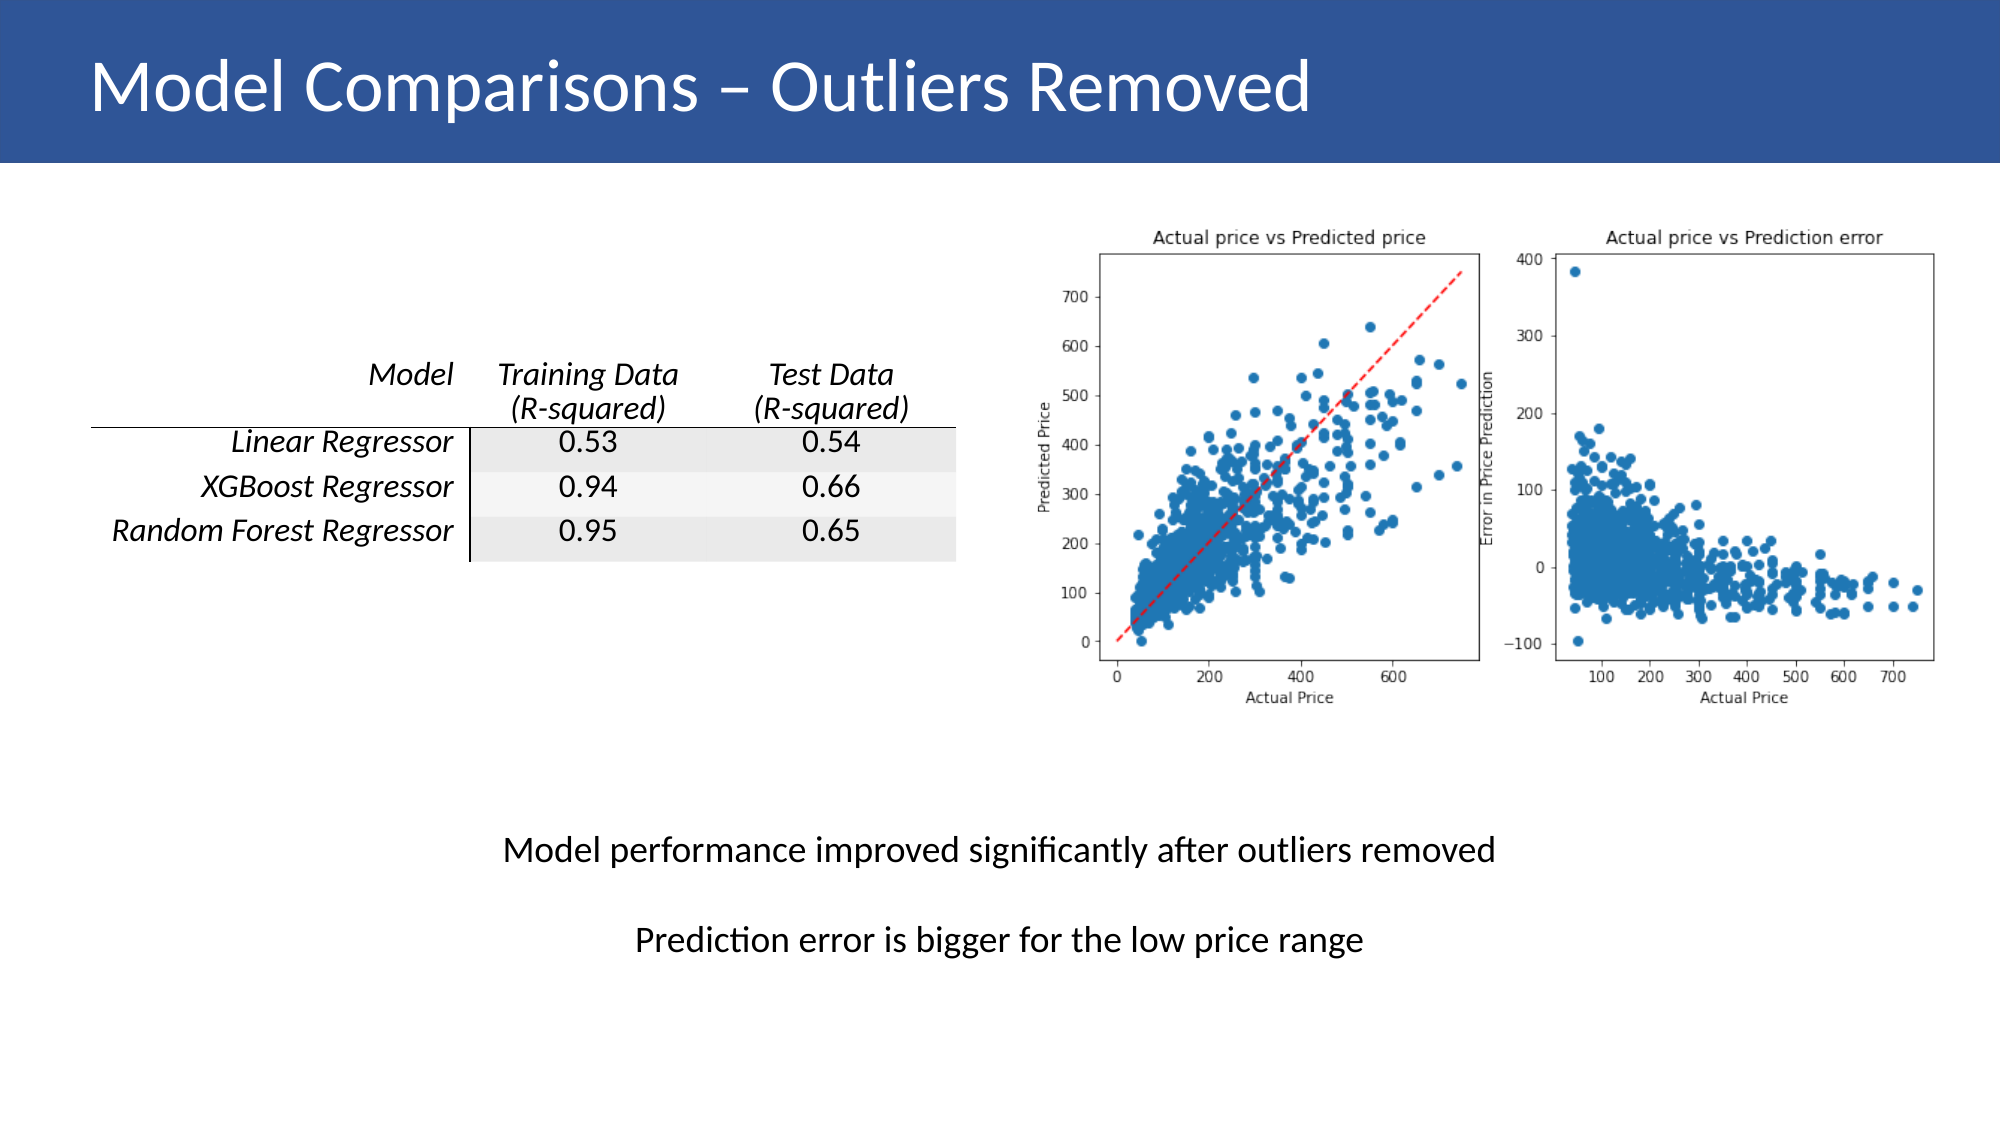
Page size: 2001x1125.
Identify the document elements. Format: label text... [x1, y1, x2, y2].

table_header Training Data (R-squared) [470, 361, 707, 427]
text_box Model performance improved significantly after outliers removed Prediction error is bigger for the low price range [322, 817, 1678, 1012]
table_cell 0.54 [707, 428, 956, 472]
table_cell 0.95 [471, 517, 707, 562]
table_cell XGBoost Regressor [91, 472, 469, 517]
table_cell Random Forest Regressor [91, 517, 469, 562]
table_cell 0.66 [707, 472, 956, 517]
text_box Model Comparisons – Outliers Removed [0, 0, 2000, 163]
table_header Test Data (R-squared) [707, 361, 956, 427]
picture [1029, 219, 1944, 717]
table_header Model [91, 361, 470, 427]
table_cell Linear Regressor [91, 428, 469, 472]
table_cell 0.94 [471, 472, 707, 517]
table_cell 0.53 [471, 428, 707, 472]
table_cell 0.65 [707, 517, 956, 562]
